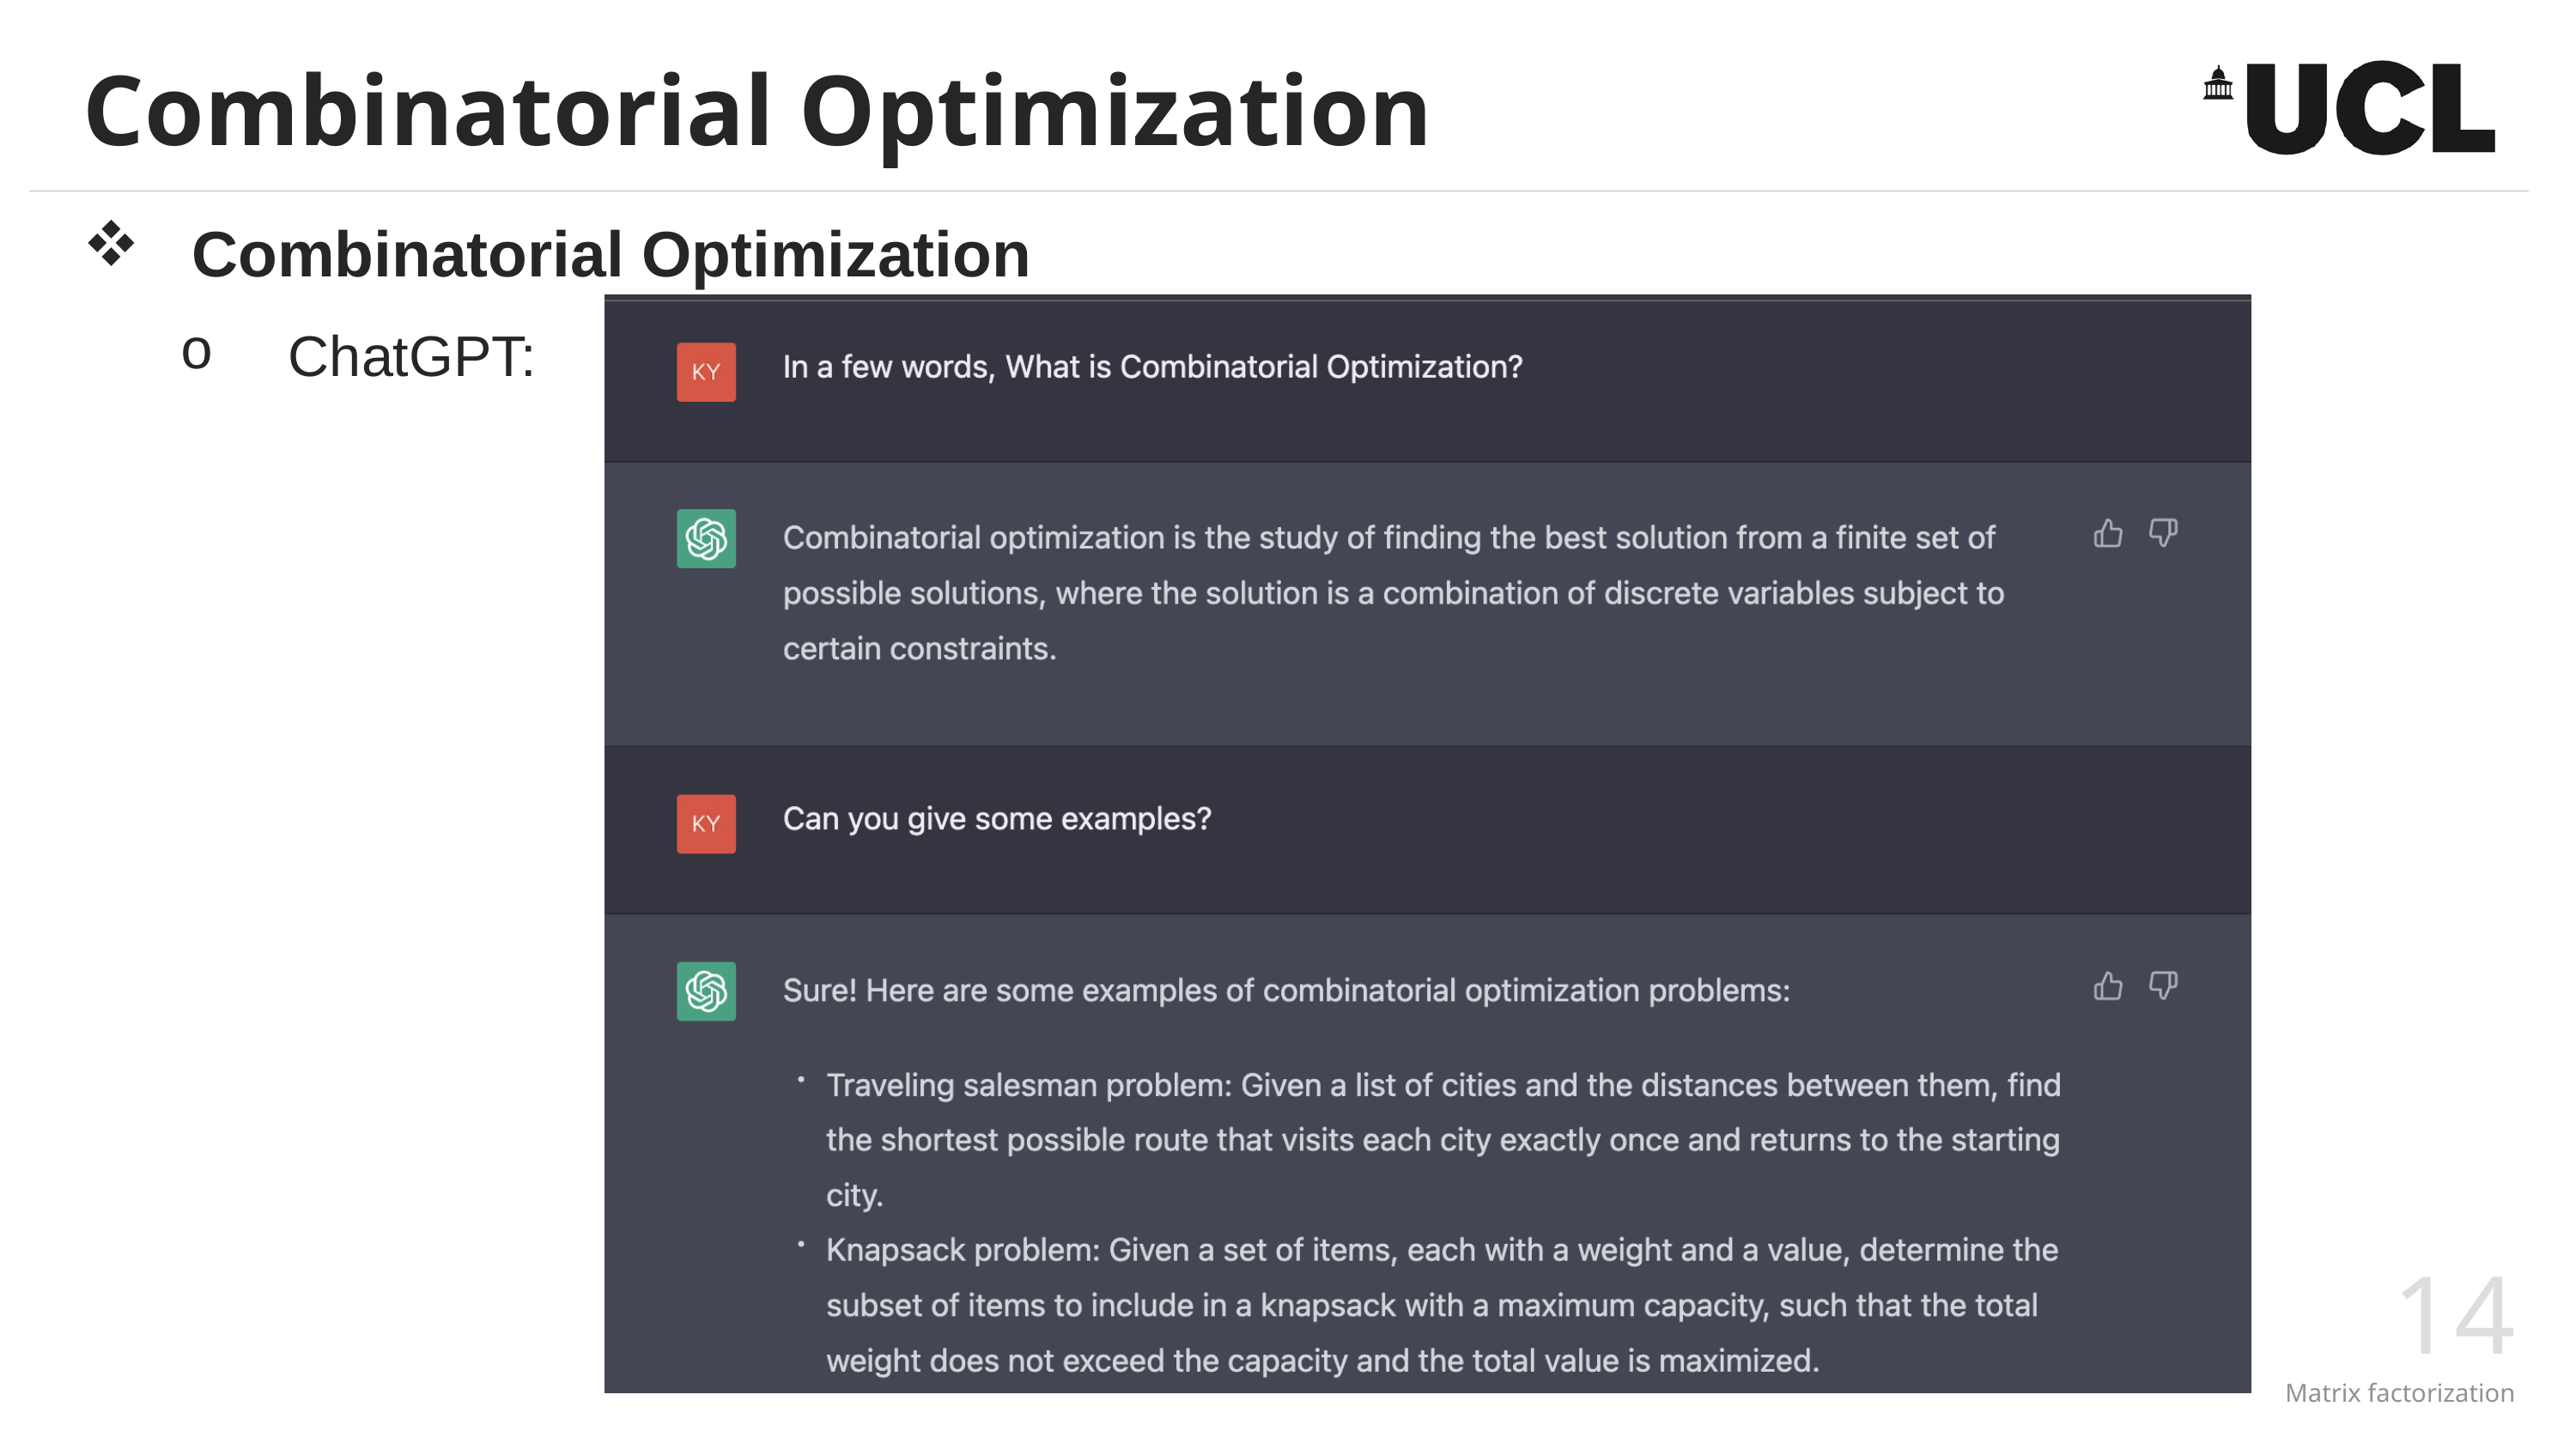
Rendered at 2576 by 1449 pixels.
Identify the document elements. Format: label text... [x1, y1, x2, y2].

picture [605, 294, 2251, 1393]
footer Matrix factorization [1573, 1354, 2529, 1432]
slide_number 14 [2251, 1257, 2529, 1354]
title Combinatorial Optimization [70, 19, 1693, 173]
picture [2191, 39, 2506, 167]
text_box Combinatorial Optimization ChatGPT: [70, 191, 2483, 985]
